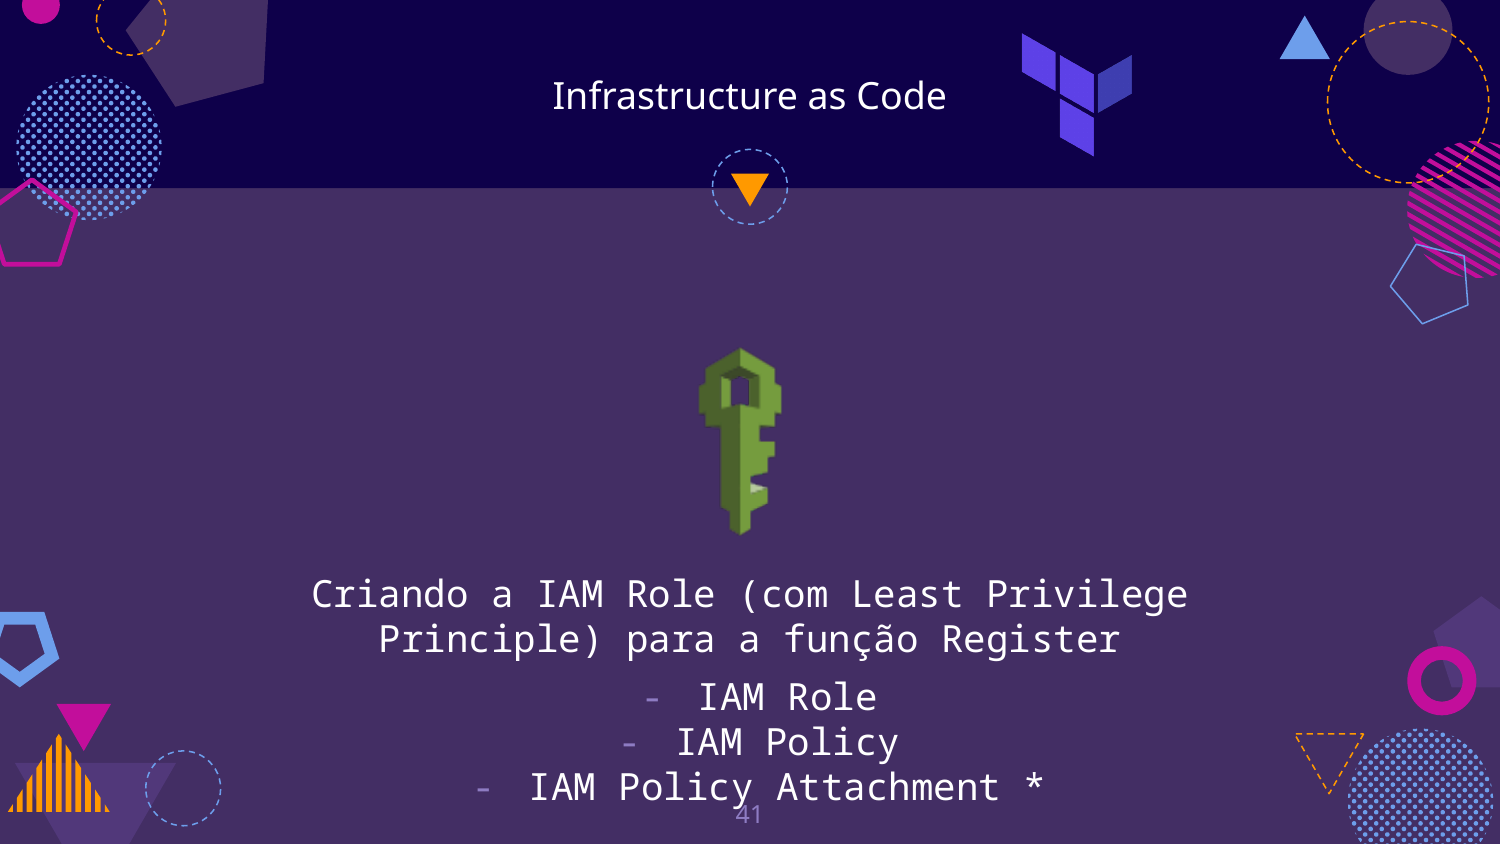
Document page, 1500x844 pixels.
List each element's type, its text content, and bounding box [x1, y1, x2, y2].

slide_number ‹#› [705, 783, 795, 844]
picture [1001, 19, 1151, 169]
title Infrastructure as Code [335, 0, 1165, 189]
list Criando a IAM Role (com Least Privilege Principle) para a função Register IAM Role IAM Policy IAM Policy Attachment * [287, 555, 1213, 690]
picture [631, 312, 851, 572]
